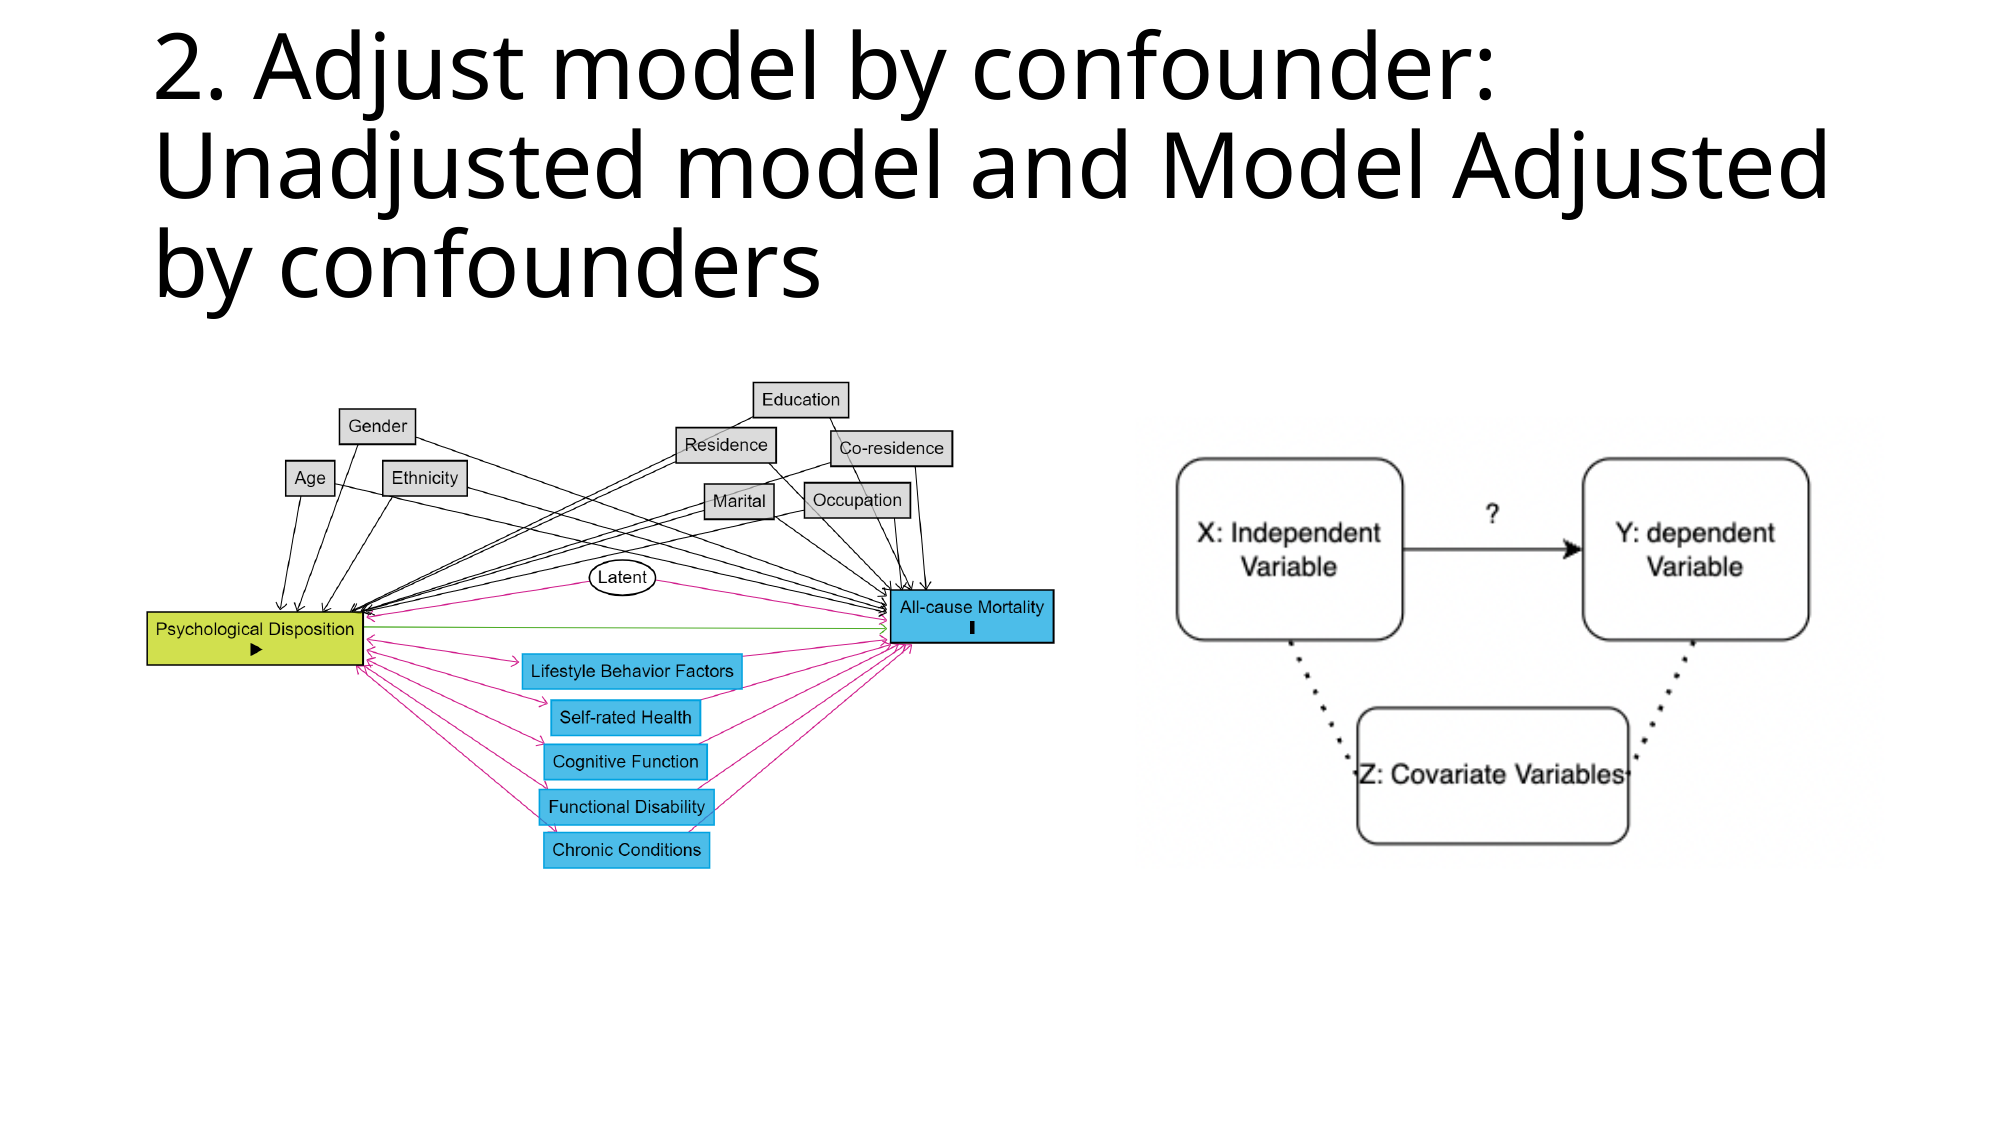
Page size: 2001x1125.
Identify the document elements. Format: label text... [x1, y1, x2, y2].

title 2. Adjust model by confounder: Unadjusted model and Model Adjusted by confounders [137, 59, 1863, 278]
picture [1134, 416, 1885, 869]
picture [114, 355, 1100, 891]
